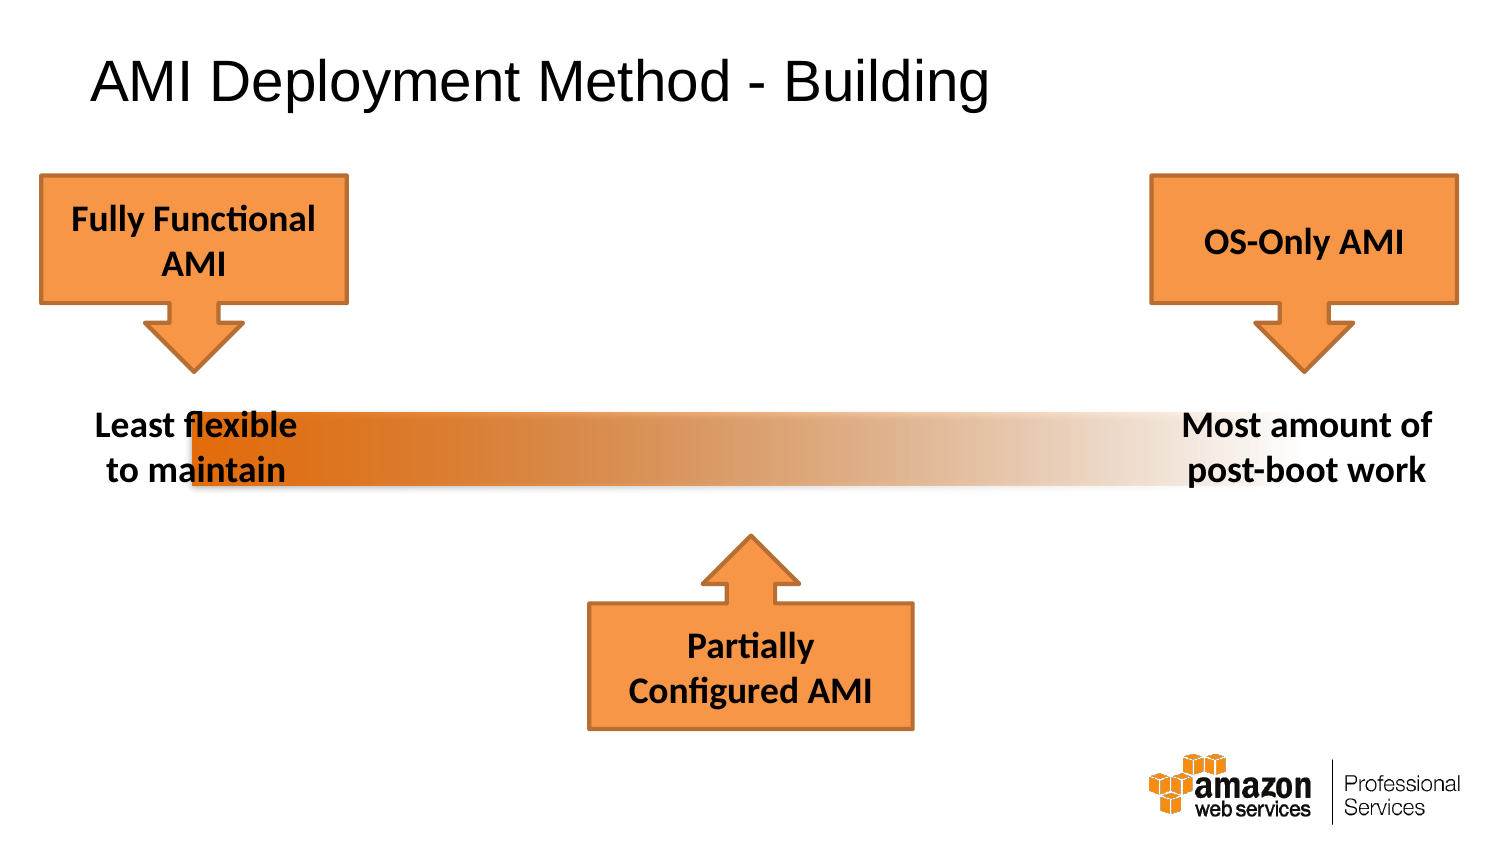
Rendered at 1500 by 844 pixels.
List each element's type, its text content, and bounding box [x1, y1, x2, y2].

text_box Most amount of post-boot work [1155, 392, 1459, 498]
picture [1149, 753, 1475, 832]
title AMI Deployment Method - Building [75, 33, 1425, 123]
text_box OS-Only AMI [1149, 173, 1460, 375]
text_box Least flexible to maintain [58, 392, 334, 498]
text_box [334, 411, 1155, 486]
text_box Fully Functional AMI [39, 173, 349, 375]
text_box Partially Configured AMI [587, 533, 915, 732]
